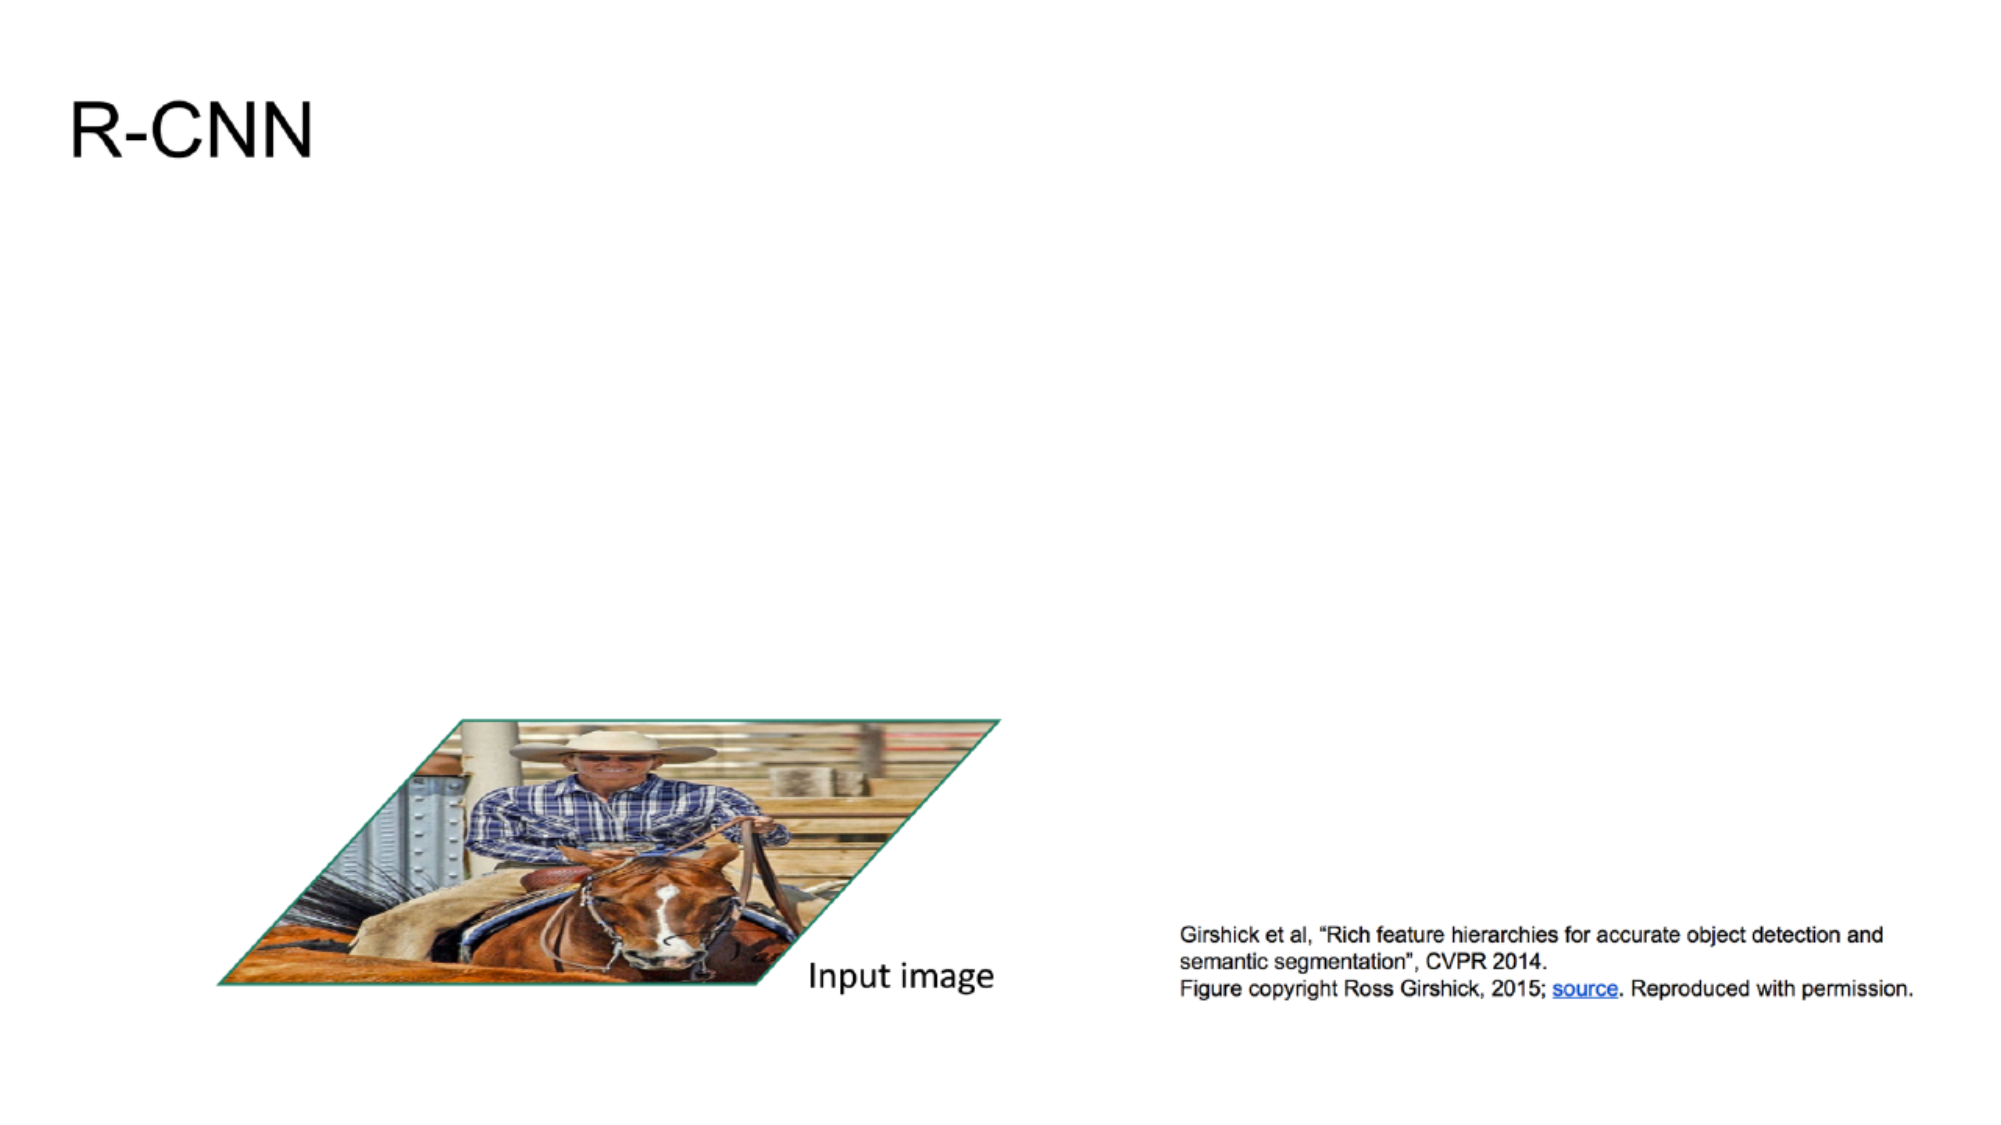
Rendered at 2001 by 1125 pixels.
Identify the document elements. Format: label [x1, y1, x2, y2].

picture [61, 78, 1939, 1046]
